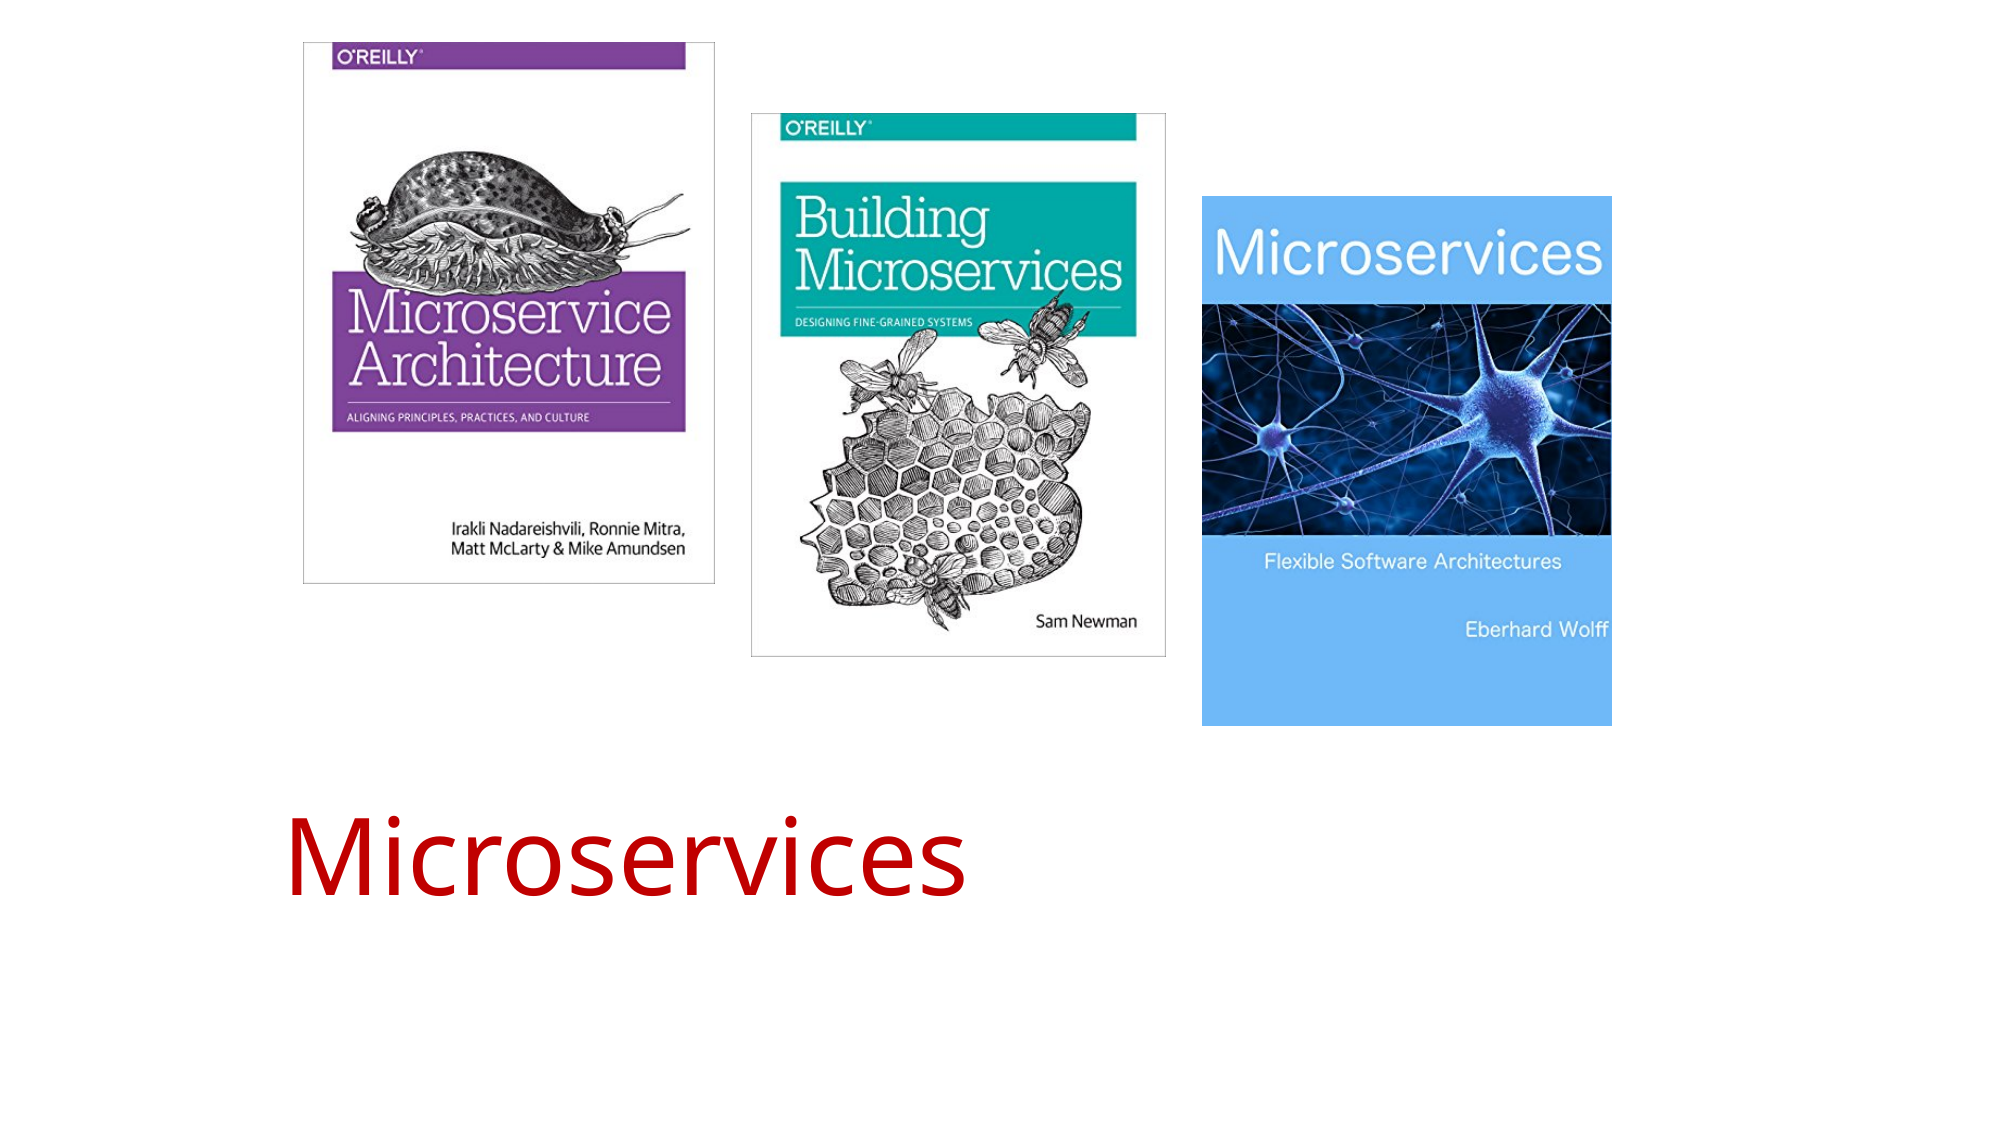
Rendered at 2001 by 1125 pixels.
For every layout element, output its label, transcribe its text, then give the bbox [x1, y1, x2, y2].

picture [751, 113, 1166, 657]
title Microservices [267, 793, 1733, 926]
picture [302, 42, 715, 584]
picture [1202, 196, 1612, 726]
